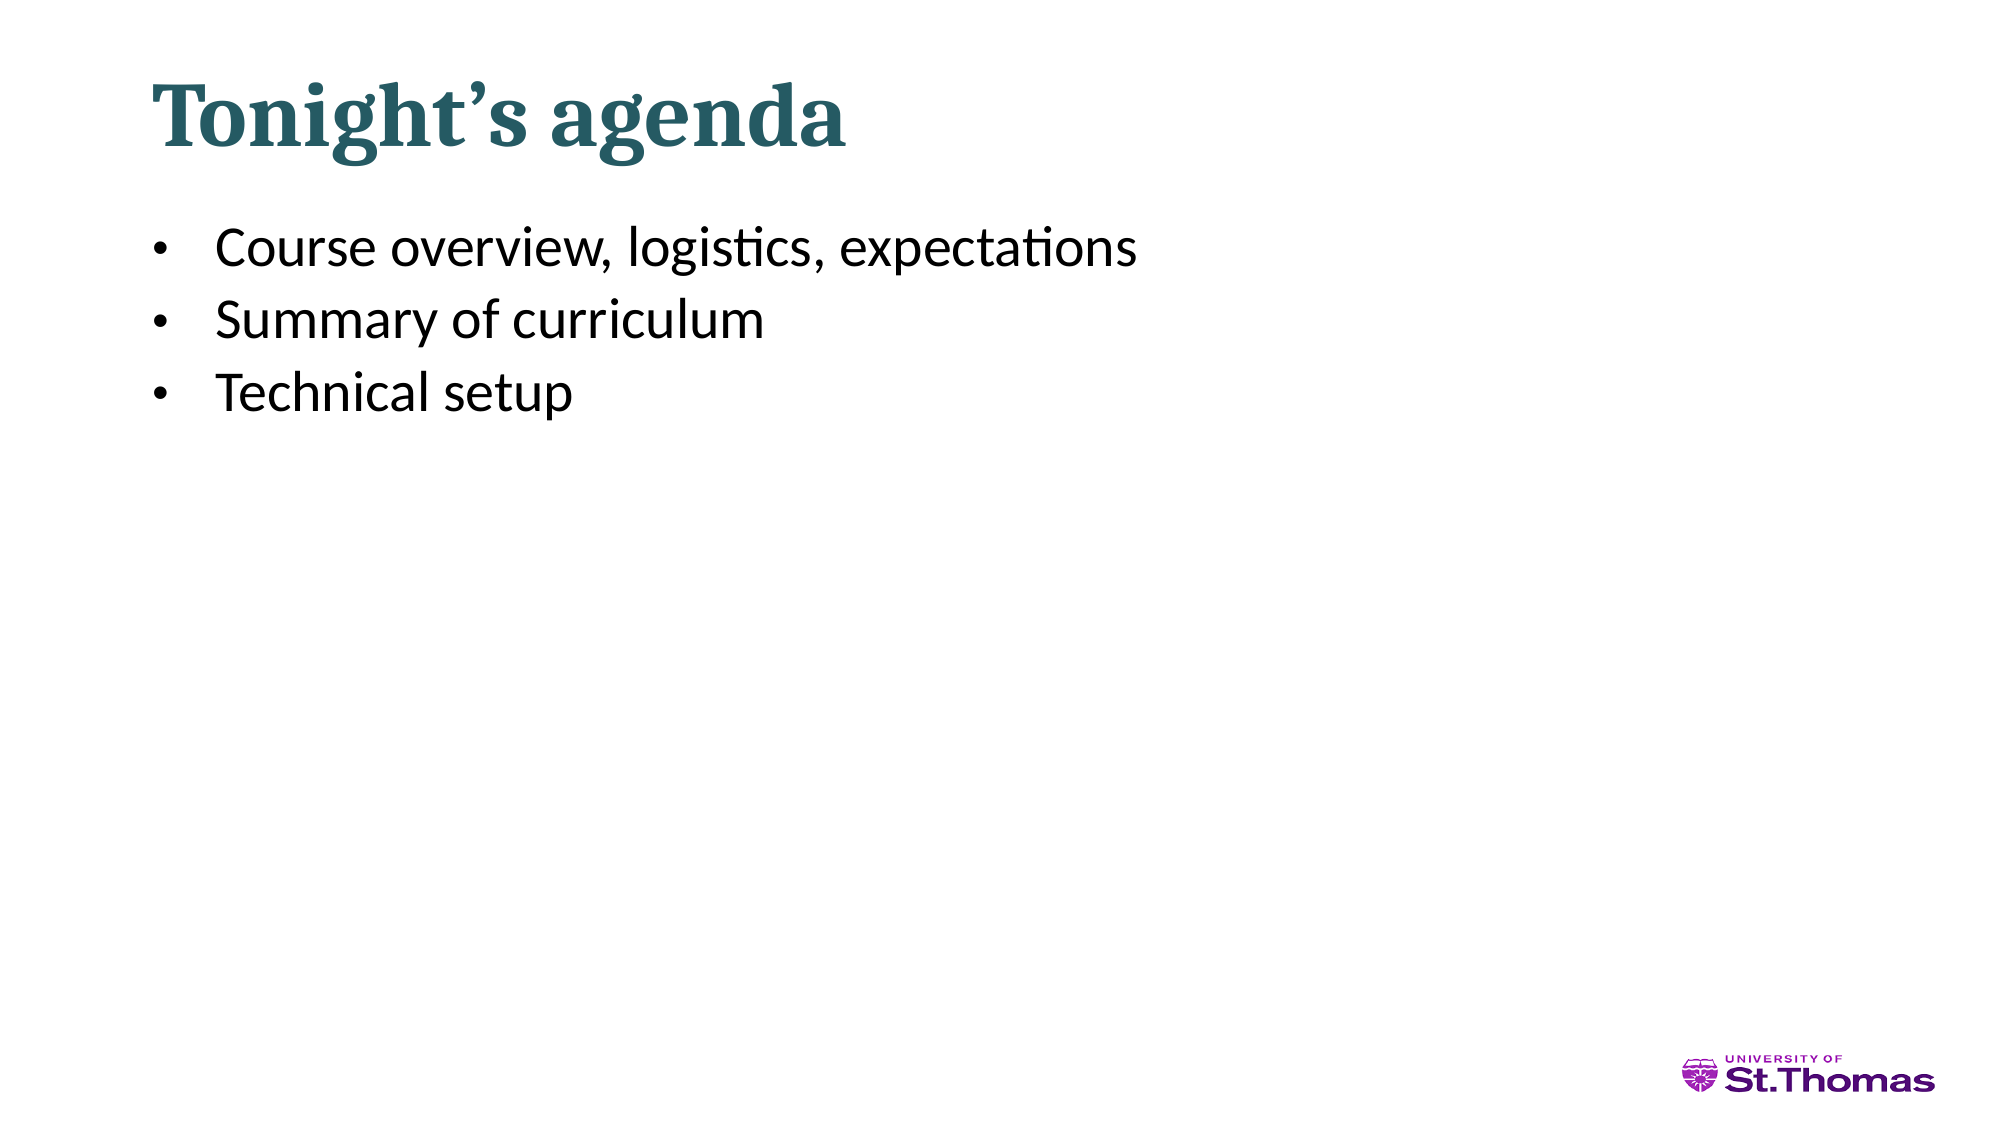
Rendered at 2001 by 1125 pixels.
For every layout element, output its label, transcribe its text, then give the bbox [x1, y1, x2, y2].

list Course overview, logistics, expectations Summary of curriculum Technical setup [137, 217, 1863, 1014]
title Tonight’s agenda [137, 59, 1863, 163]
picture [1637, 1022, 1980, 1125]
